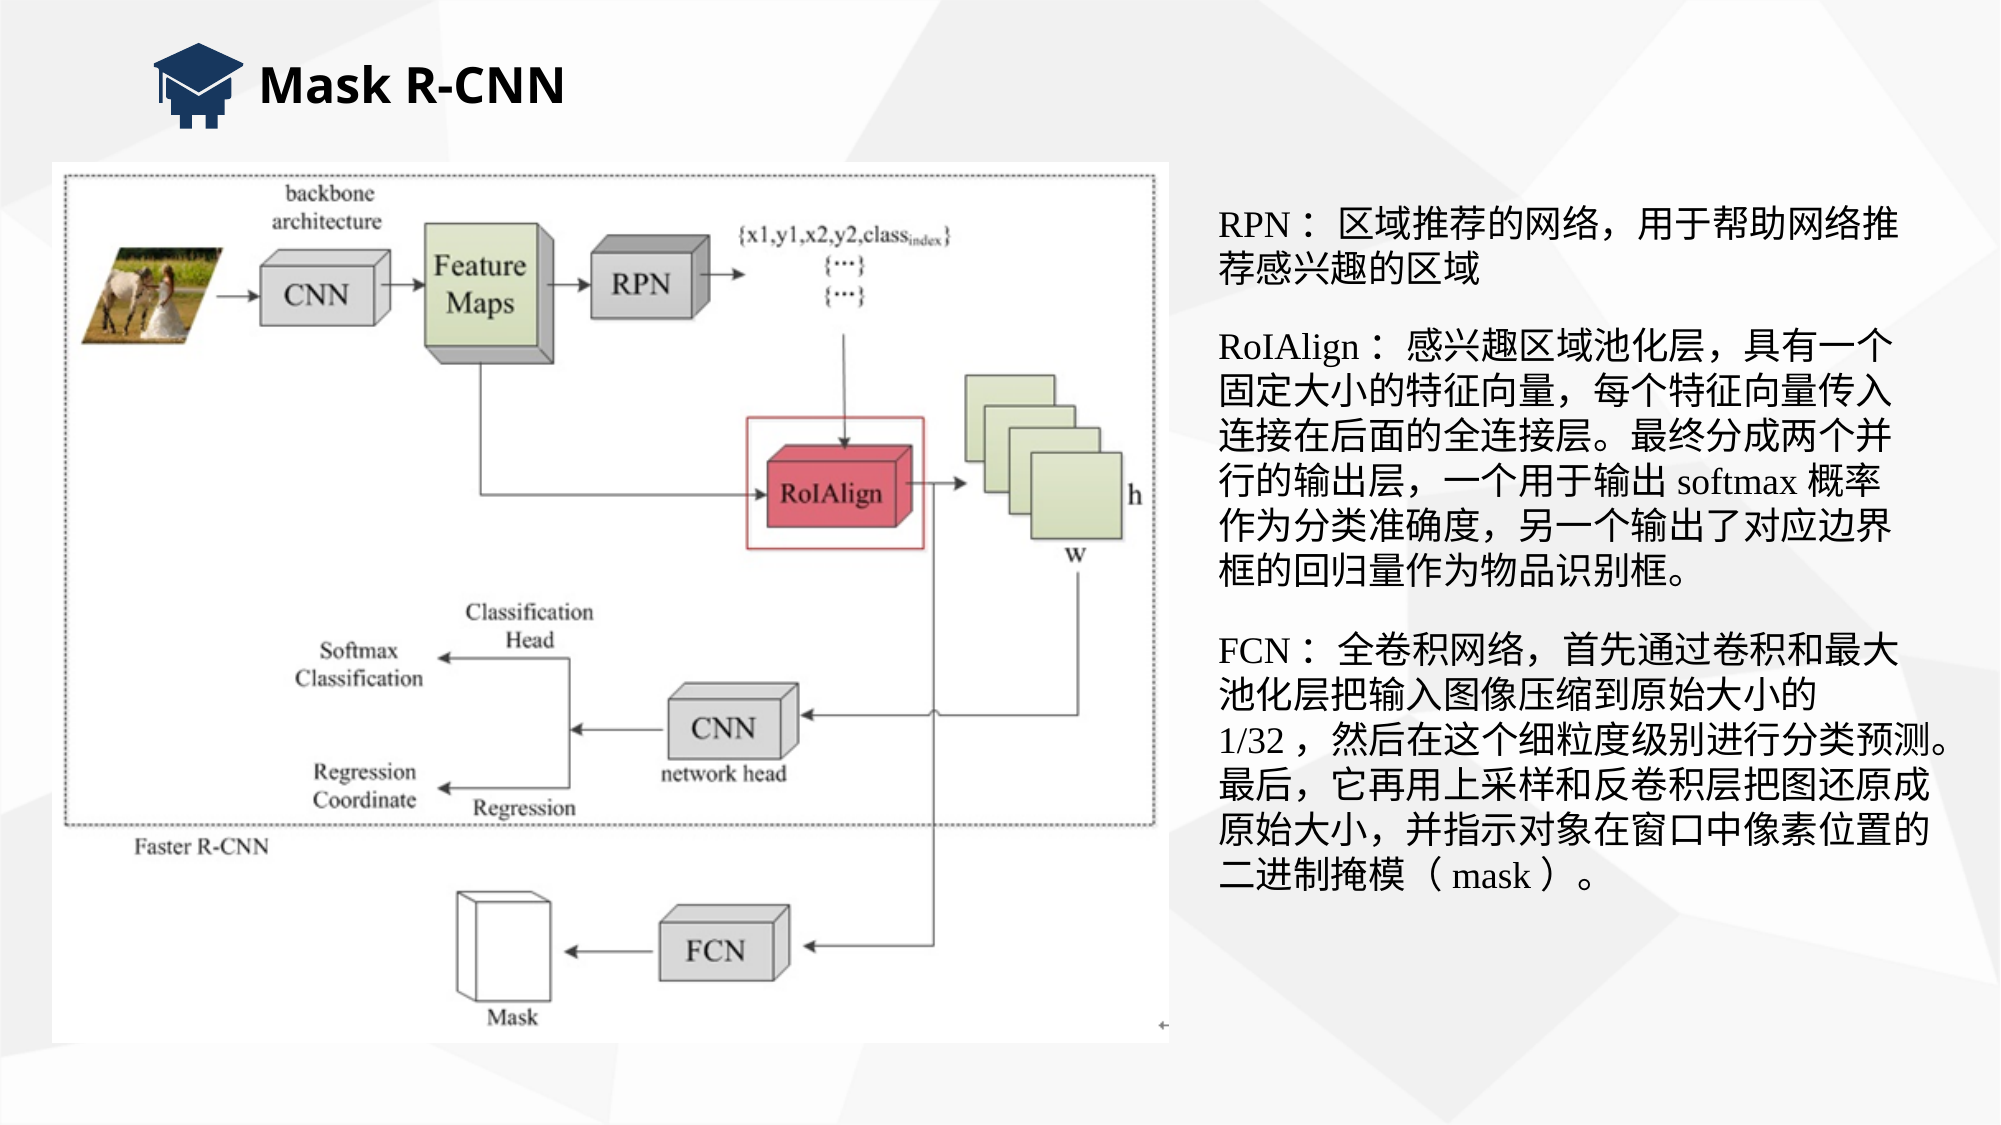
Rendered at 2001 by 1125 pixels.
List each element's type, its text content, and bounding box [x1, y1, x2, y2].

text_box RoIAlign：感兴趣区域池化层，具有一个固定大小的特征向量，每个特征向量传入连接在后面的全连接层。最终分成两个并行的输出层，一个用于输出softmax概率作为分类准确度，另一个输出了对应边界框的回归量作为物品识别框。 [1203, 314, 1925, 600]
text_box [153, 42, 930, 129]
picture [0, 0, 2000, 1125]
text_box FCN：全卷积网络，首先通过卷积和最大池化层把输入图像压缩到原始大小的1/32，然后在这个细粒度级别进行分类预测。最后，它再用上采样和反卷积层把图还原成原始大小，并指示对象在窗口中像素位置的二进制掩模（mask）。 [1203, 619, 1948, 904]
text_box RPN：区域推荐的网络，用于帮助网络推荐感兴趣的区域 [1203, 192, 1948, 298]
